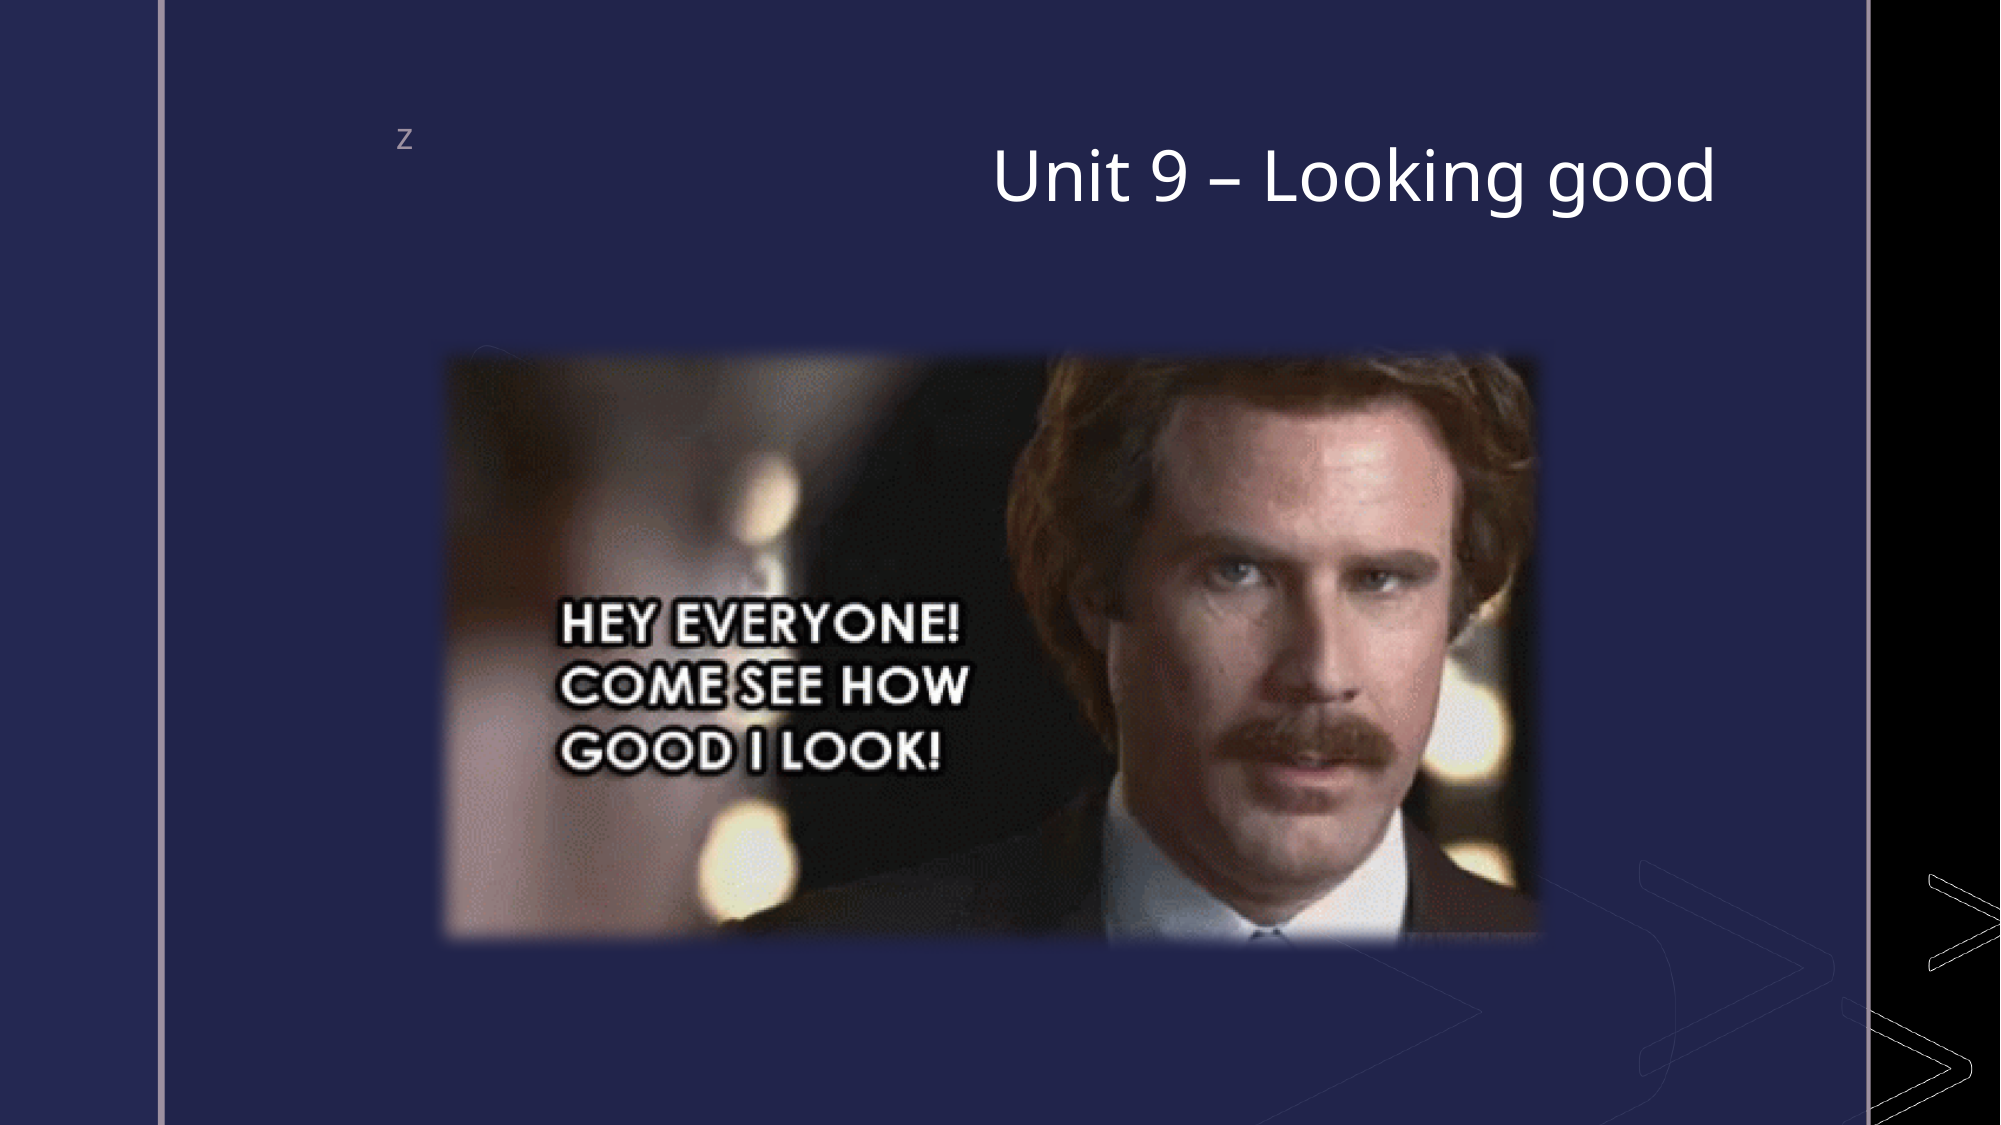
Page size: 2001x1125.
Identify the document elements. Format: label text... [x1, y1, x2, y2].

title Unit 9 – Looking good [428, 132, 1734, 310]
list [428, 339, 1556, 956]
picture [1871, 0, 2000, 1125]
